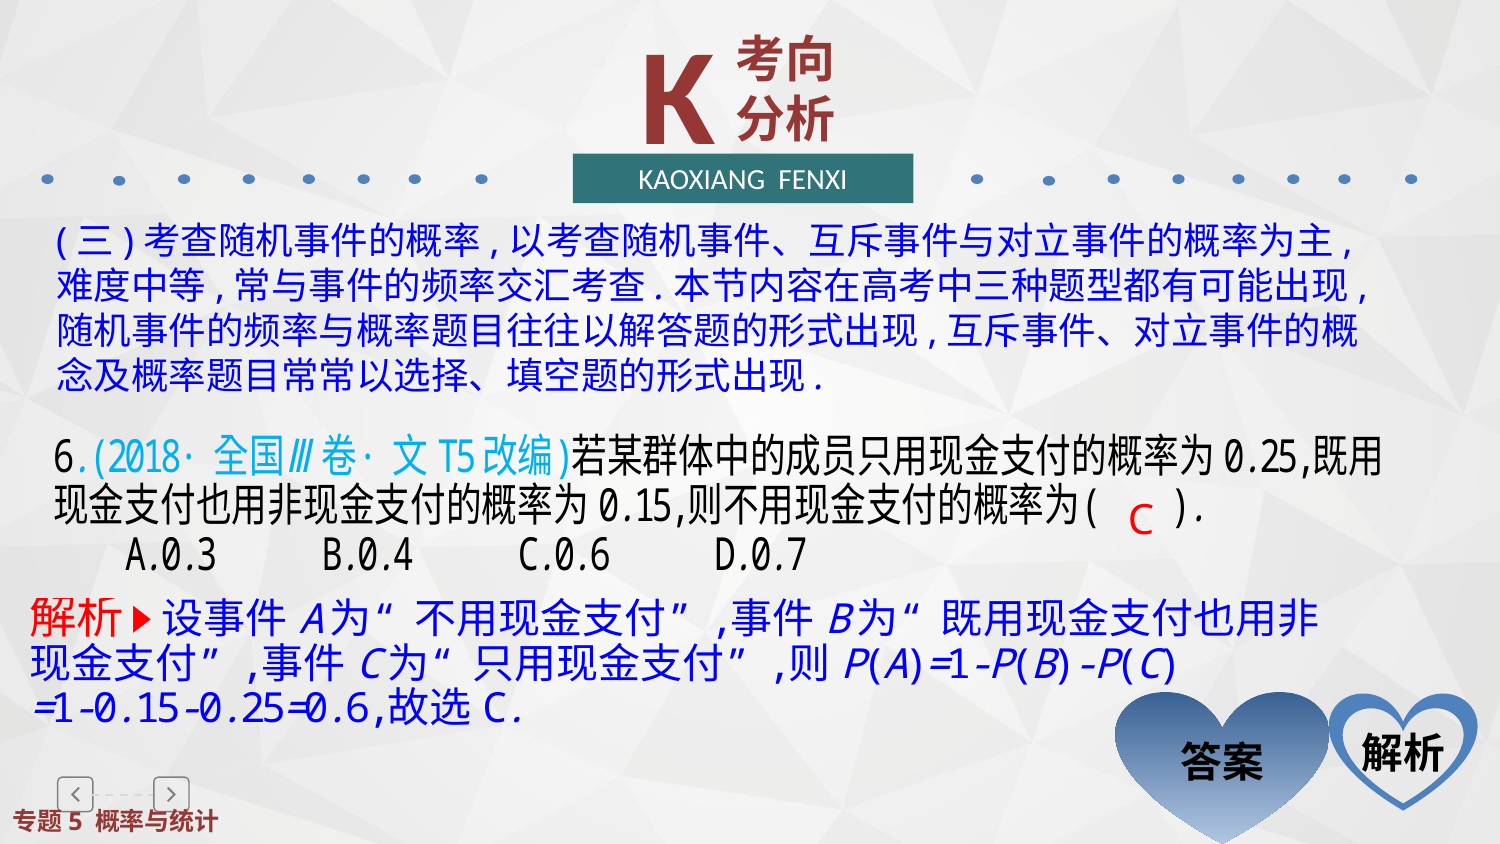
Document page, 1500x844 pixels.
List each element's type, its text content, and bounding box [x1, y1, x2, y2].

text_box 解析 [1328, 691, 1480, 813]
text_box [41, 0, 1418, 205]
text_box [28, 597, 1329, 732]
text_box (三)考查随机事件的概率,以考查随机事件、互斥事件与对立事件的概率为主,难度中等,常与事件的频率交汇考查.本节内容在高考中三种题型都有可能出现,随机事件的频率与概率题目往往以解答题的形式出现,互斥事件、对立事件的概念及概率题目常常以选择、填空题的形式出现. [41, 212, 1388, 404]
picture [0, 0, 1500, 844]
picture [1397, 706, 1409, 715]
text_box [52, 433, 1412, 706]
text_box 答案 [1113, 740, 1331, 844]
picture [1345, 711, 1461, 800]
